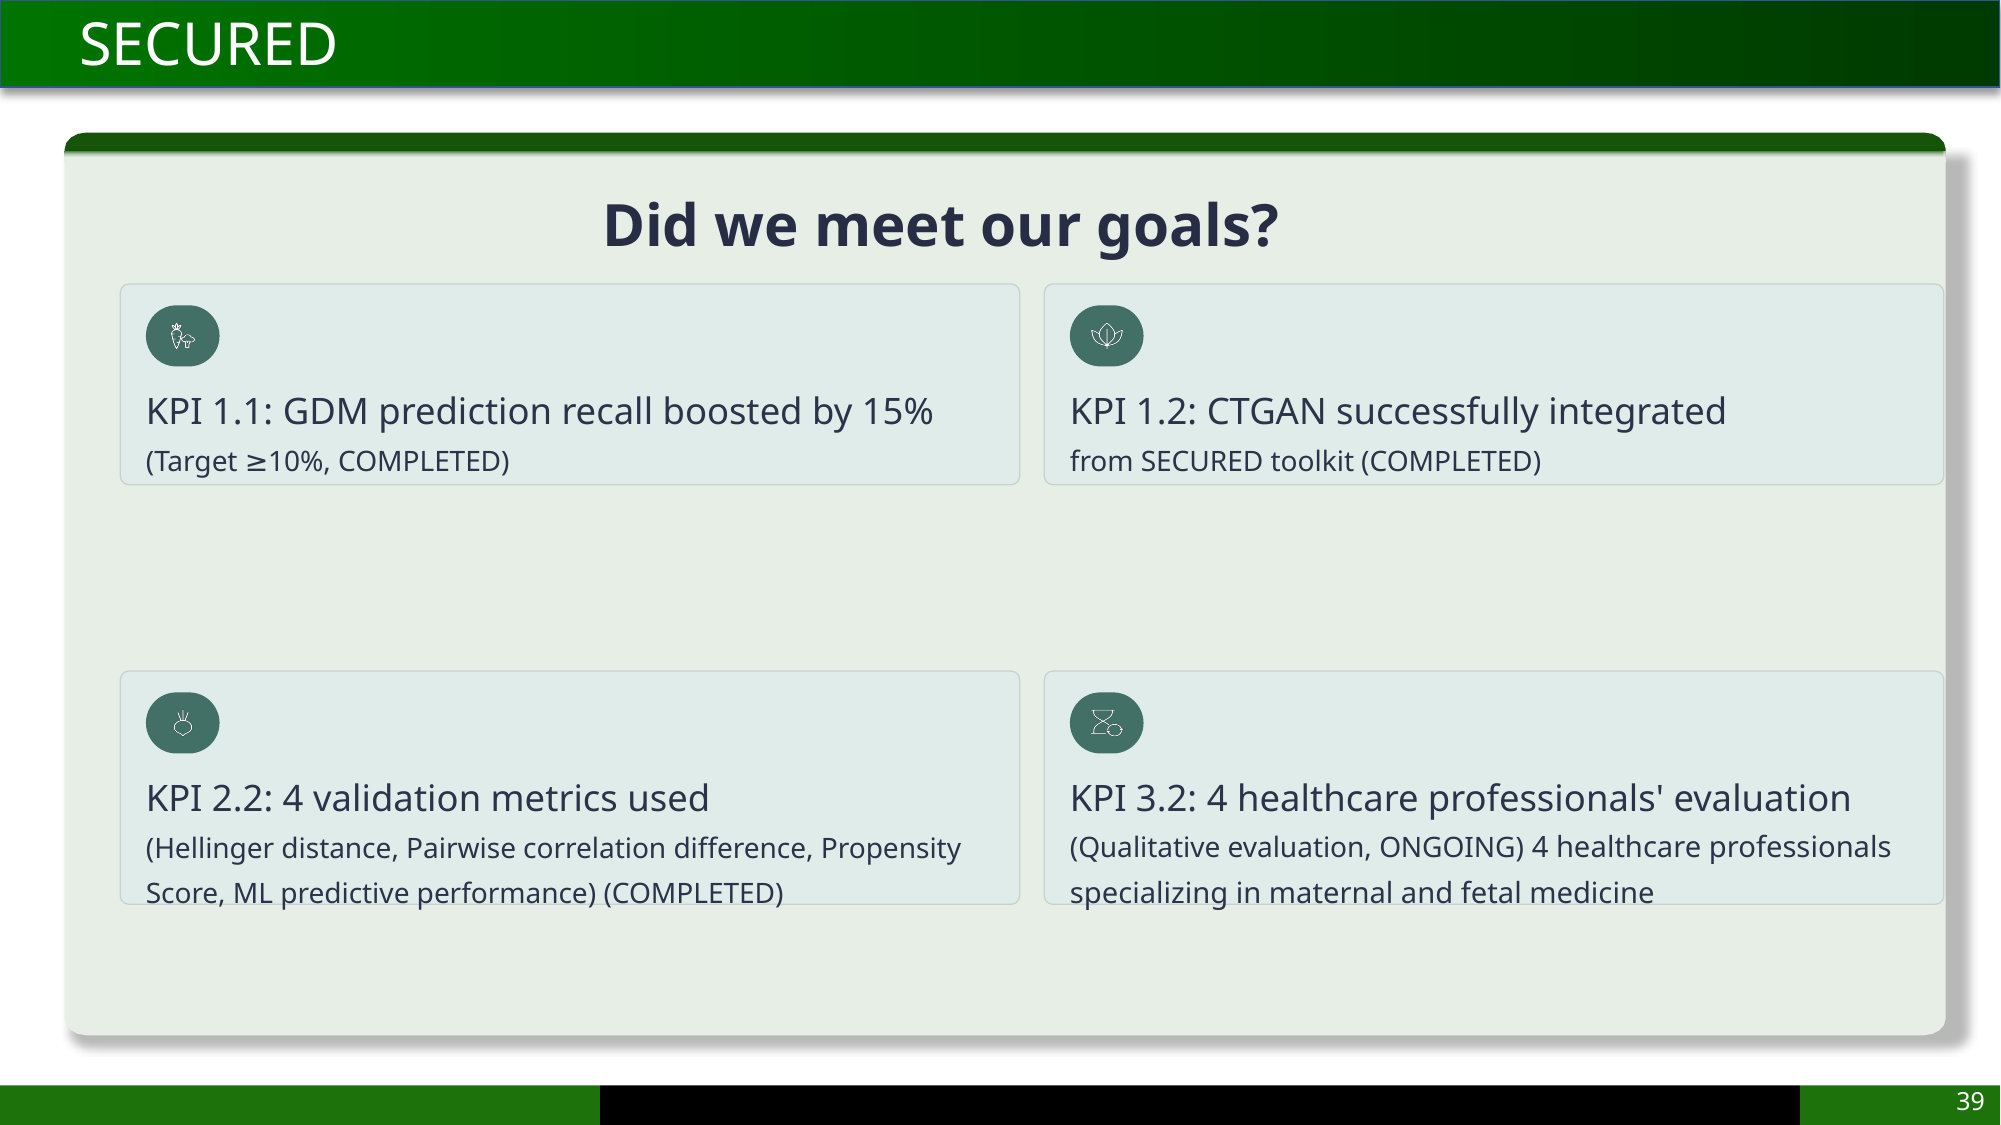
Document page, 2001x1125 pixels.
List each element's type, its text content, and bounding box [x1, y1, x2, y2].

slide_number 39 [1545, 1076, 2000, 1125]
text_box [120, 284, 1020, 485]
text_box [120, 671, 1020, 905]
picture [64, 151, 1946, 162]
footer [650, 1085, 1413, 1125]
text_box Did we meet our goals? [602, 167, 1461, 232]
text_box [1044, 671, 1944, 905]
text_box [1044, 284, 1944, 485]
